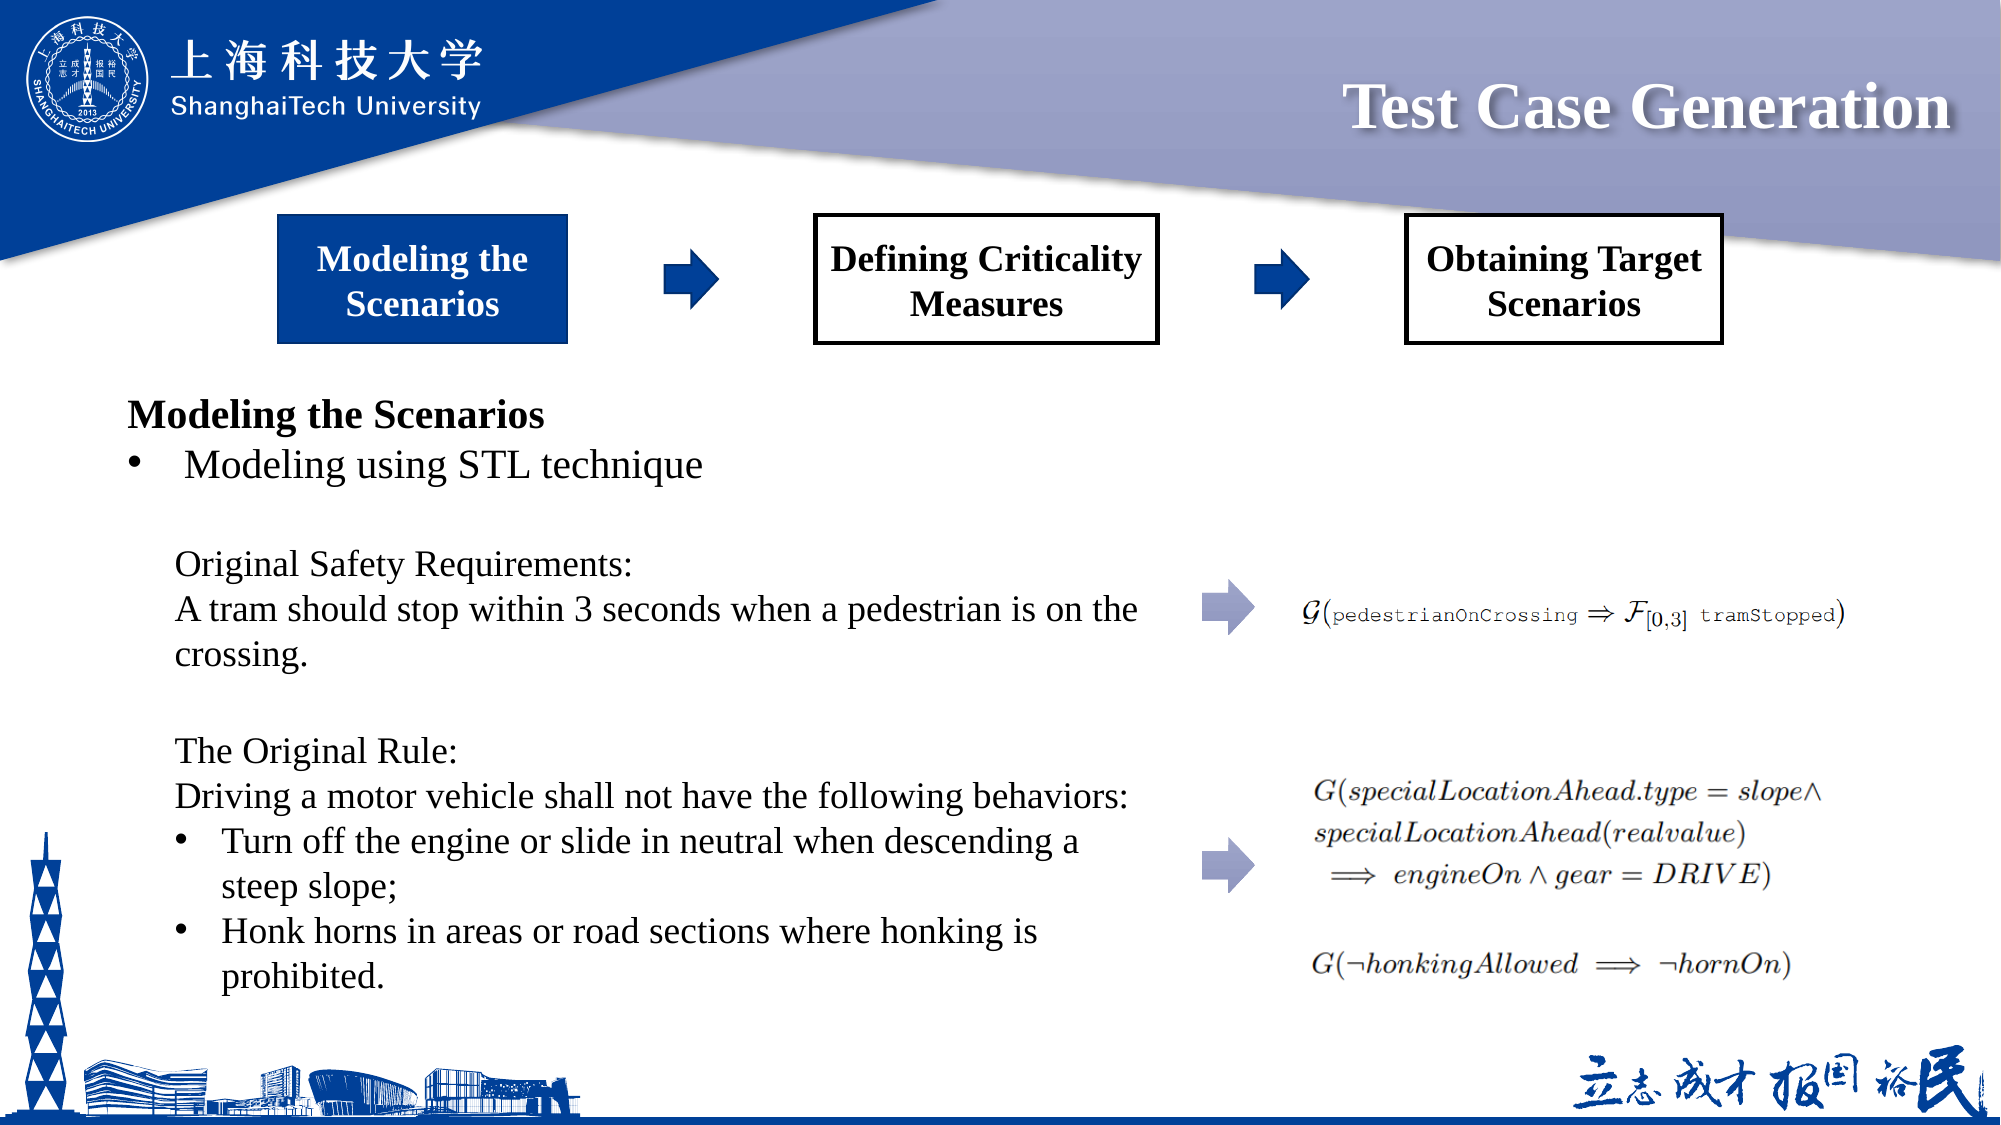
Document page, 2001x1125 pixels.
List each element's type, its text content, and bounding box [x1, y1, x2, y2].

text_box [1201, 577, 1256, 637]
picture [1294, 738, 1853, 992]
text_box Original Safety Requirements: A tram should stop within 3 seconds when a pedestrian is on the crossing. [159, 531, 1170, 681]
text_box [1201, 835, 1256, 895]
text_box The Original Rule: Driving a motor vehicle shall not have the following behaviors: Turn off the engine or slide in neutral when descending a steep slope; Honk horns in areas or road sections where honking is prohibited. [159, 718, 1170, 1004]
picture [1294, 591, 1853, 648]
text_box Modeling the Scenarios Modeling using STL technique [112, 379, 1233, 494]
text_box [278, 214, 1722, 344]
title Test Case Generation [242, 0, 1968, 215]
